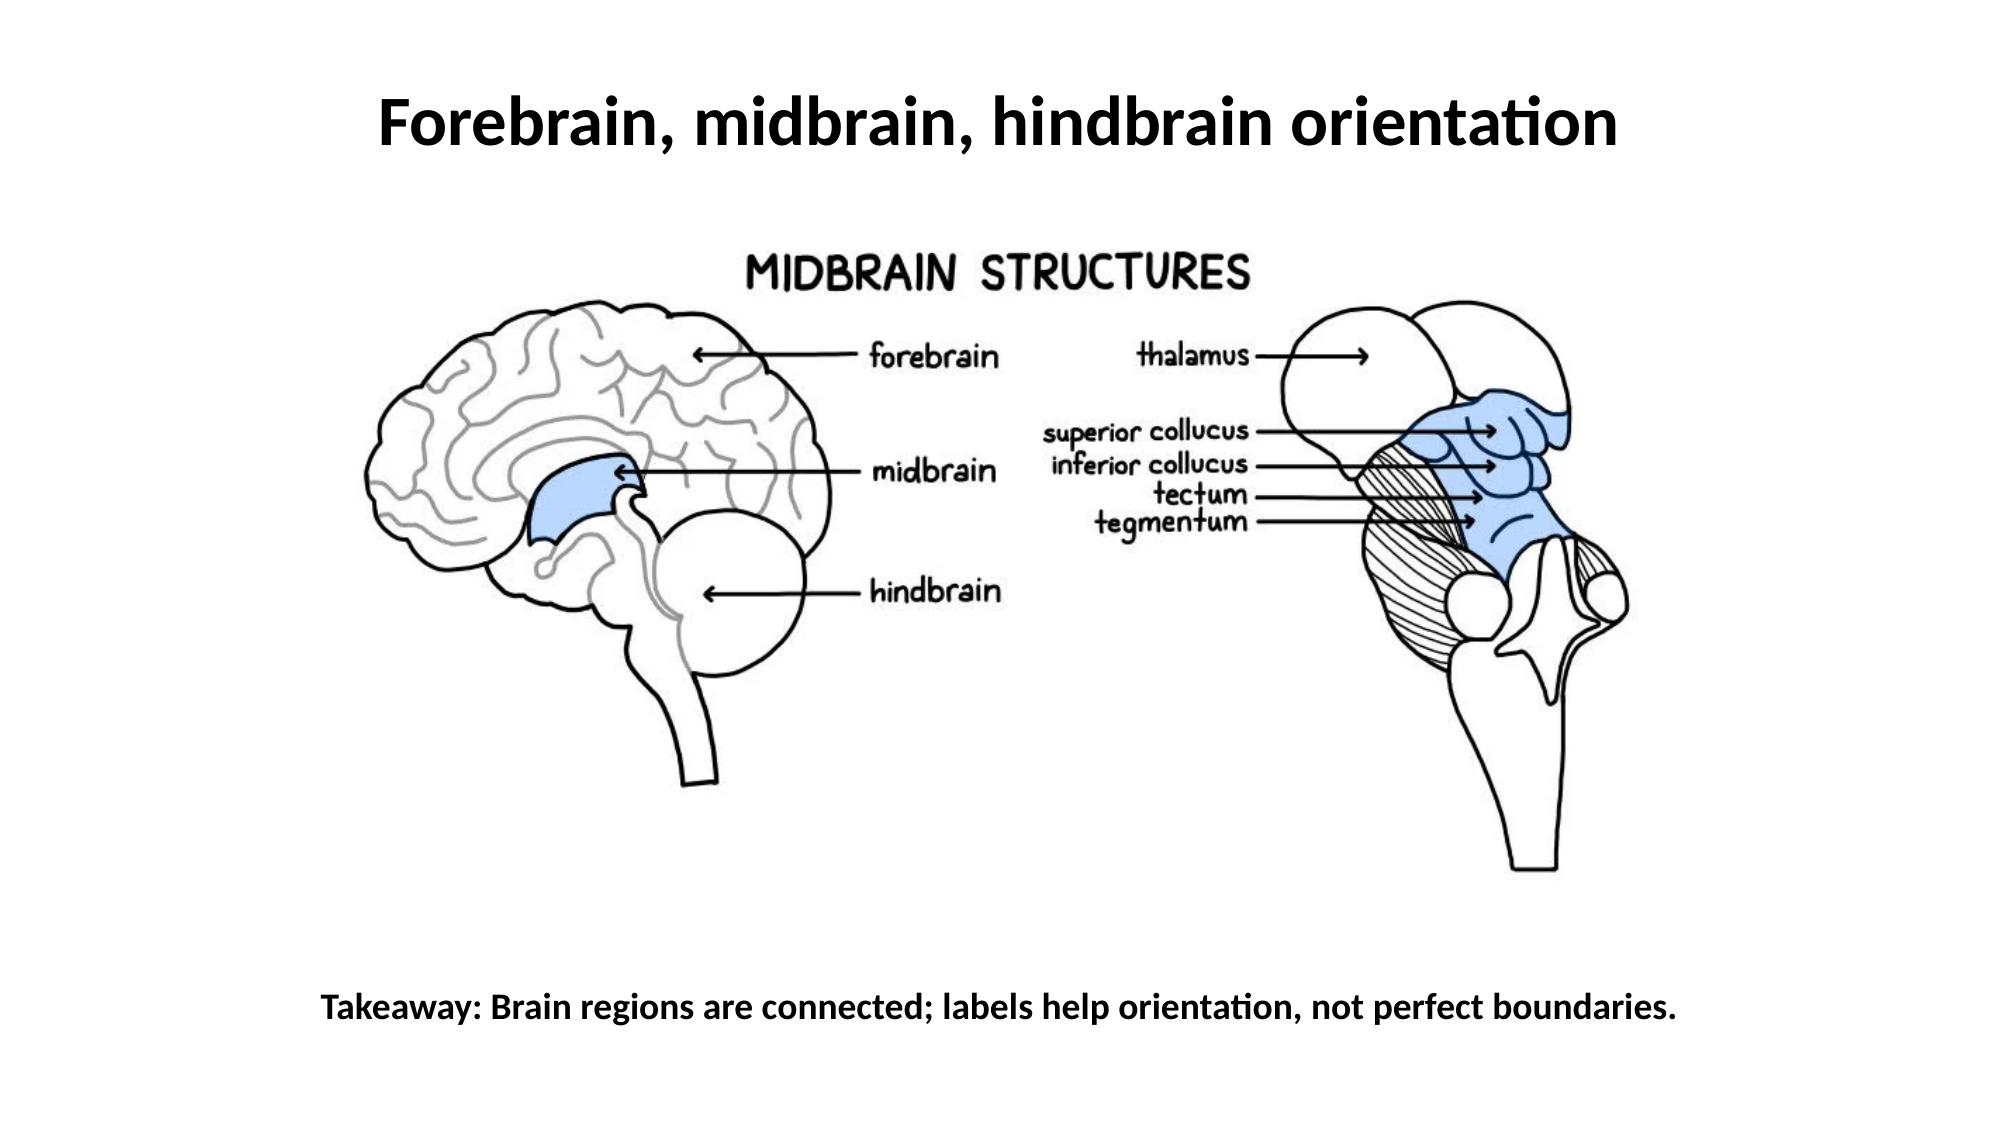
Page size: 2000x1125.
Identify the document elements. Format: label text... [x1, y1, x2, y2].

text_box Forebrain, midbrain, hindbrain orientation [363, 67, 1637, 168]
picture [333, 194, 1667, 953]
text_box Takeaway: Brain regions are connected; labels help orientation, not perfect boundaries. [305, 974, 1694, 1035]
